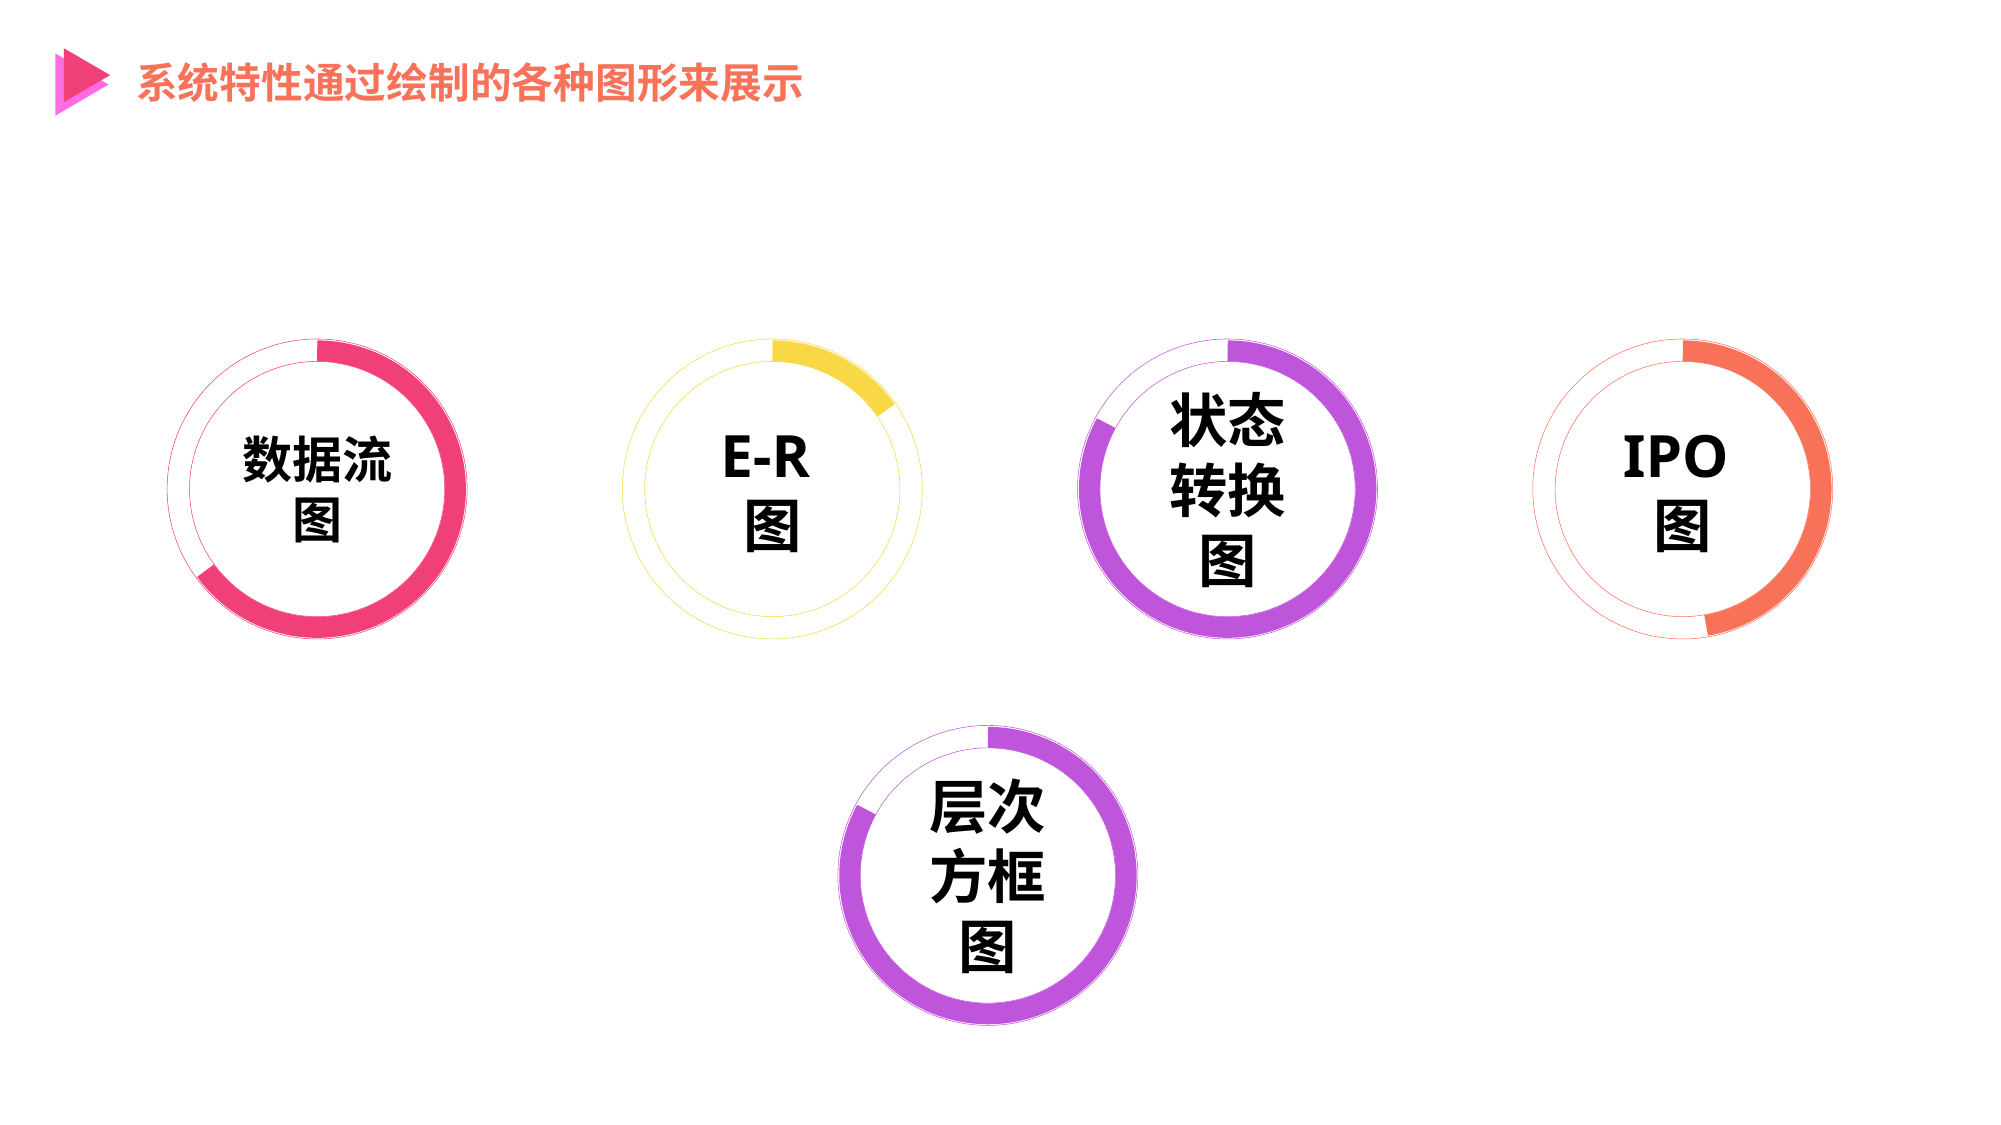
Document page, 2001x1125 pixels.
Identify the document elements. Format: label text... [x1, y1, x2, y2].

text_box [55, 48, 111, 116]
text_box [1077, 338, 1378, 639]
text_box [1532, 338, 1833, 639]
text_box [167, 338, 468, 639]
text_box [622, 338, 923, 639]
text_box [837, 725, 1138, 1026]
text_box 系统特性通过绘制的各种图形来展示 [121, 48, 1062, 114]
